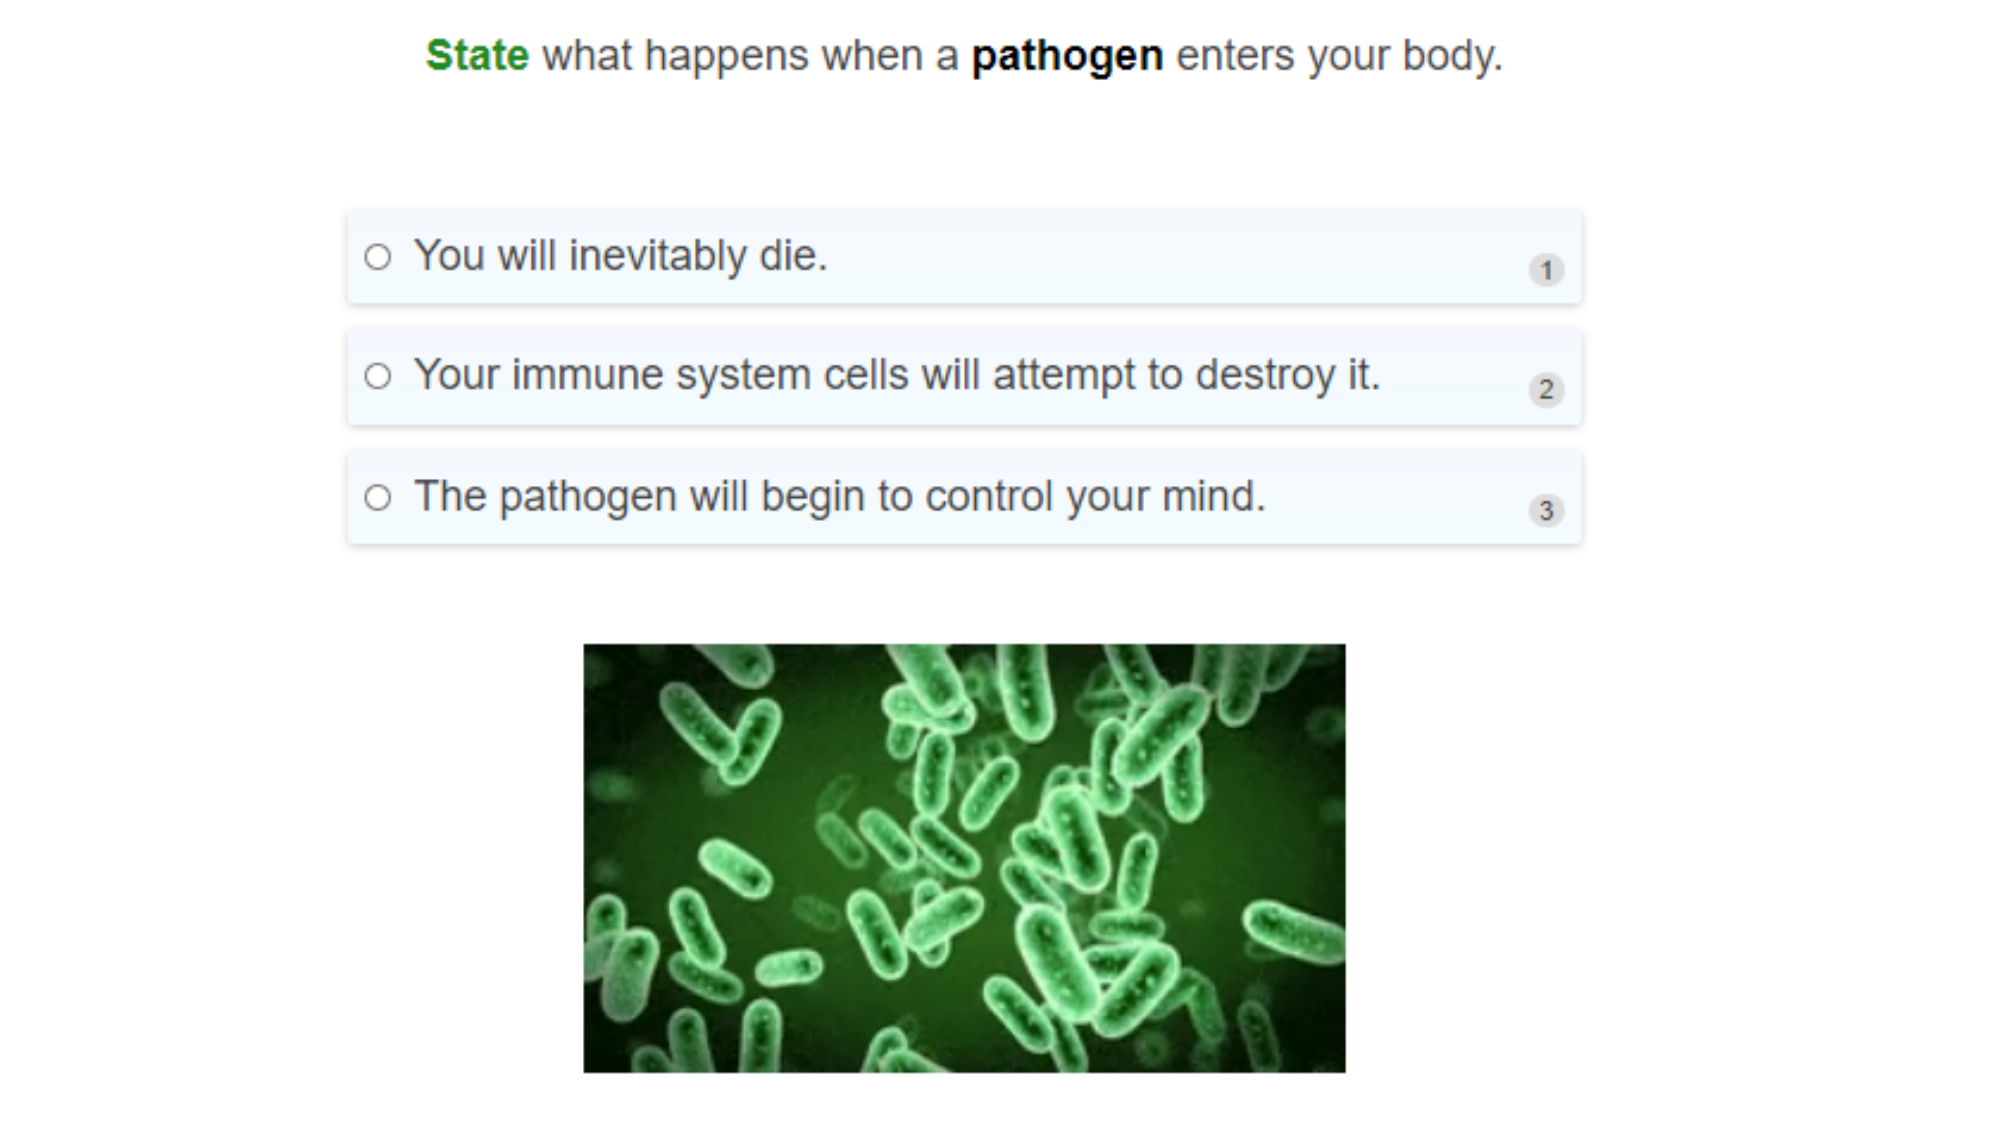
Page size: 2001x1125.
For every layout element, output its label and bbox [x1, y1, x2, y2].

picture [251, 0, 1625, 1107]
